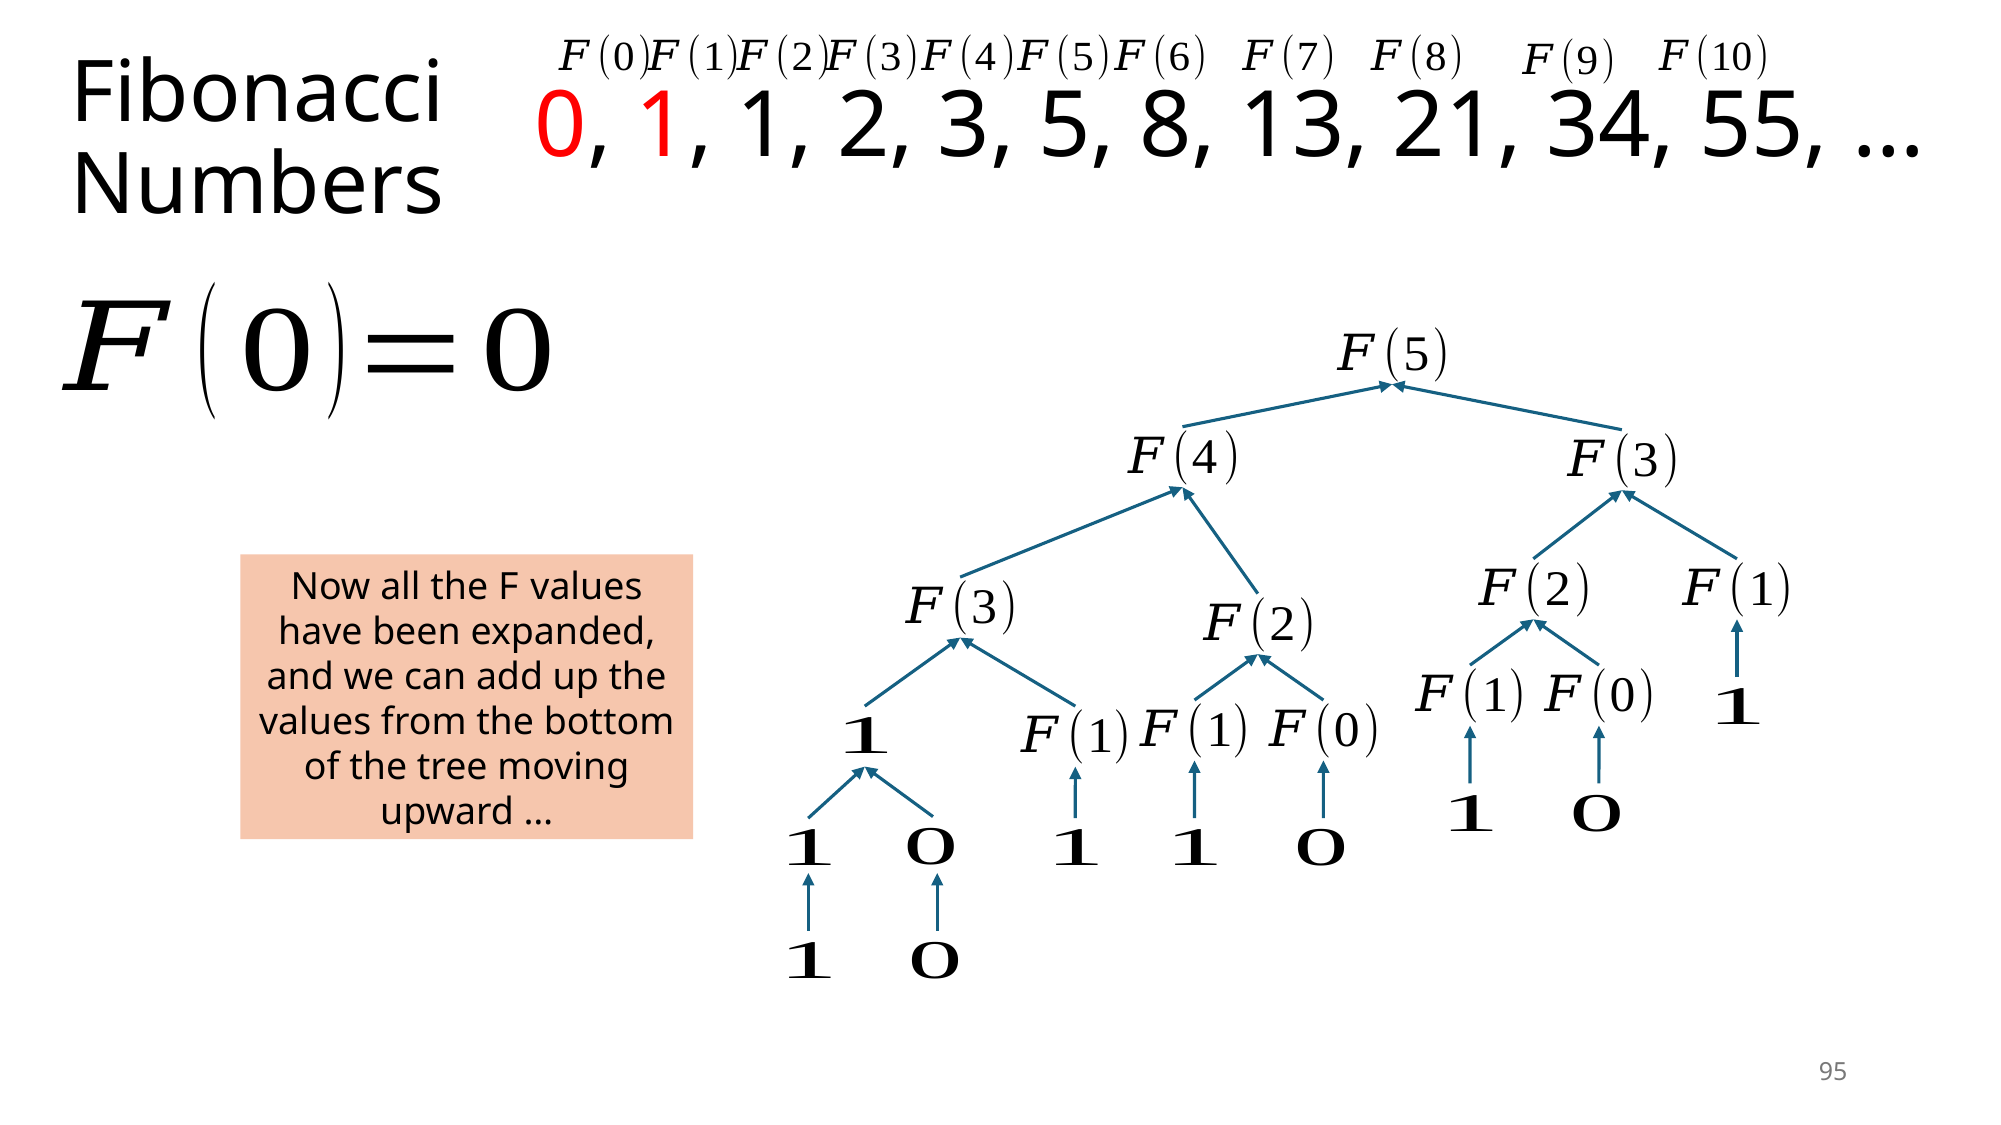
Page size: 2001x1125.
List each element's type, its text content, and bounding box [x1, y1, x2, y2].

text_box Now all the F values have been expanded, and we can add up the values from the bottom of the tree moving upward … [240, 554, 694, 840]
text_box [864, 637, 959, 707]
slide_number 95 [1412, 1042, 1863, 1103]
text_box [807, 766, 866, 819]
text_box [959, 486, 1181, 578]
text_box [1391, 383, 1623, 431]
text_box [1532, 489, 1621, 560]
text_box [1532, 618, 1600, 666]
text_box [959, 637, 1076, 707]
title Fibonacci Numbers [55, 31, 462, 249]
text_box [1469, 618, 1532, 666]
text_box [864, 766, 934, 818]
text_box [1193, 653, 1257, 701]
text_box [1257, 653, 1324, 701]
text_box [1621, 489, 1738, 560]
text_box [555, 30, 1905, 185]
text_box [1181, 383, 1391, 428]
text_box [1181, 486, 1259, 595]
